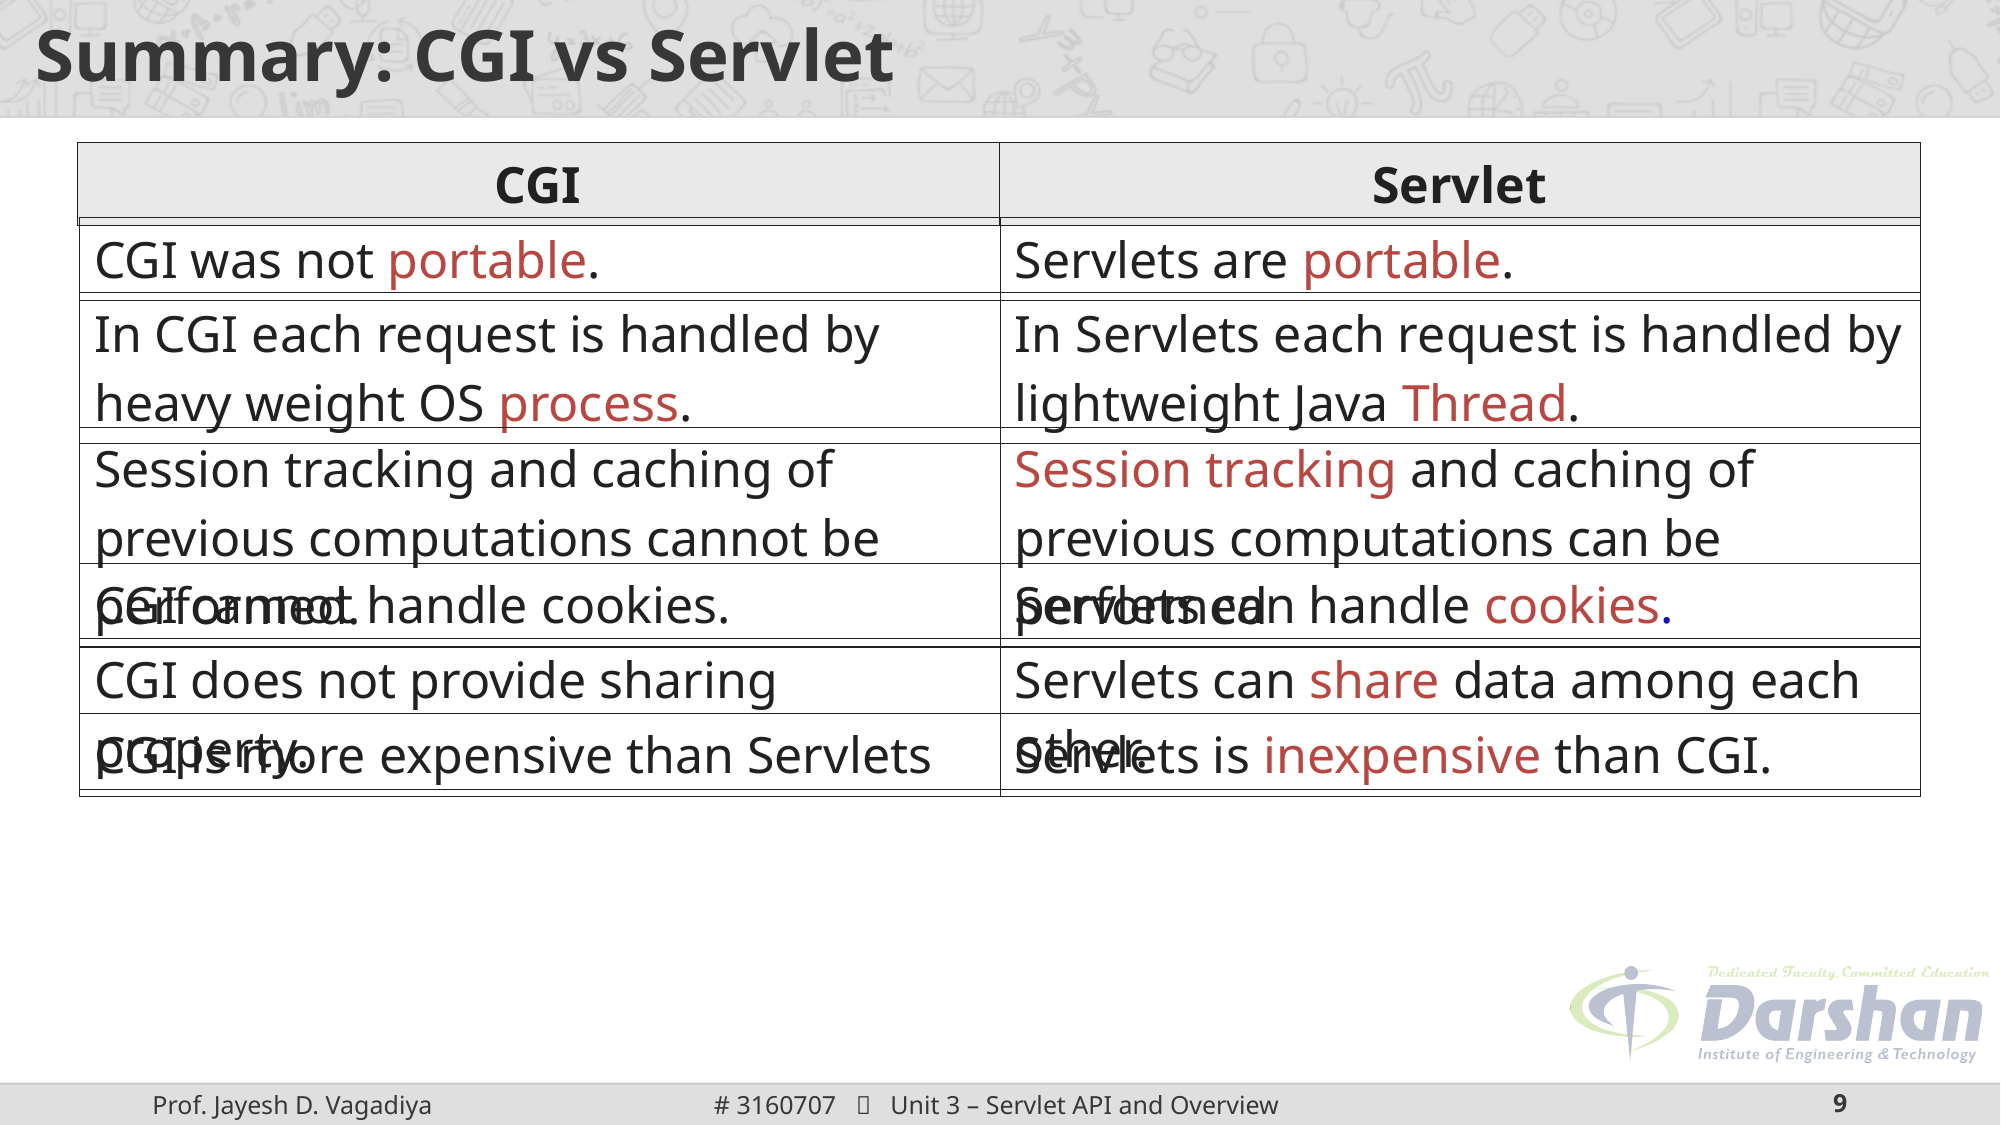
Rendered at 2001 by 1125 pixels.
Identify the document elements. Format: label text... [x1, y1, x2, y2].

table_header Servlets are portable. [1001, 218, 1920, 292]
table_header CGI cannot handle cookies. [80, 564, 1000, 638]
table_header In CGI each request is handled by heavy weight OS process. [80, 293, 1000, 427]
table_header Session tracking and caching of previous computations can be performed [1001, 428, 1920, 563]
table_header In Servlets each request is handled by lightweight Java Thread. [1001, 293, 1920, 427]
table_header Servlets is inexpensive than CGI. [1001, 790, 1920, 796]
title Summary: CGI vs Servlet [0, 0, 2000, 117]
table_header CGI is more expensive than Servlets [80, 790, 1000, 796]
table_header CGI does not provide sharing property. [80, 639, 1000, 789]
table_header CGI was not portable. [80, 218, 1000, 292]
table_header Servlets can handle cookies. [1001, 564, 1920, 638]
table_header Session tracking and caching of previous computations cannot be performed. [80, 428, 1000, 563]
table_header CGI [78, 143, 999, 225]
table_header Servlet [1000, 143, 1920, 217]
text_box 1 2 3 4 5 6 7 8 9 10 11 12 13 14 15 16 17 18 19 20 21 22 23 [1570, 966, 1990, 1063]
table_header Servlets can share data among each other. [1001, 639, 1920, 789]
